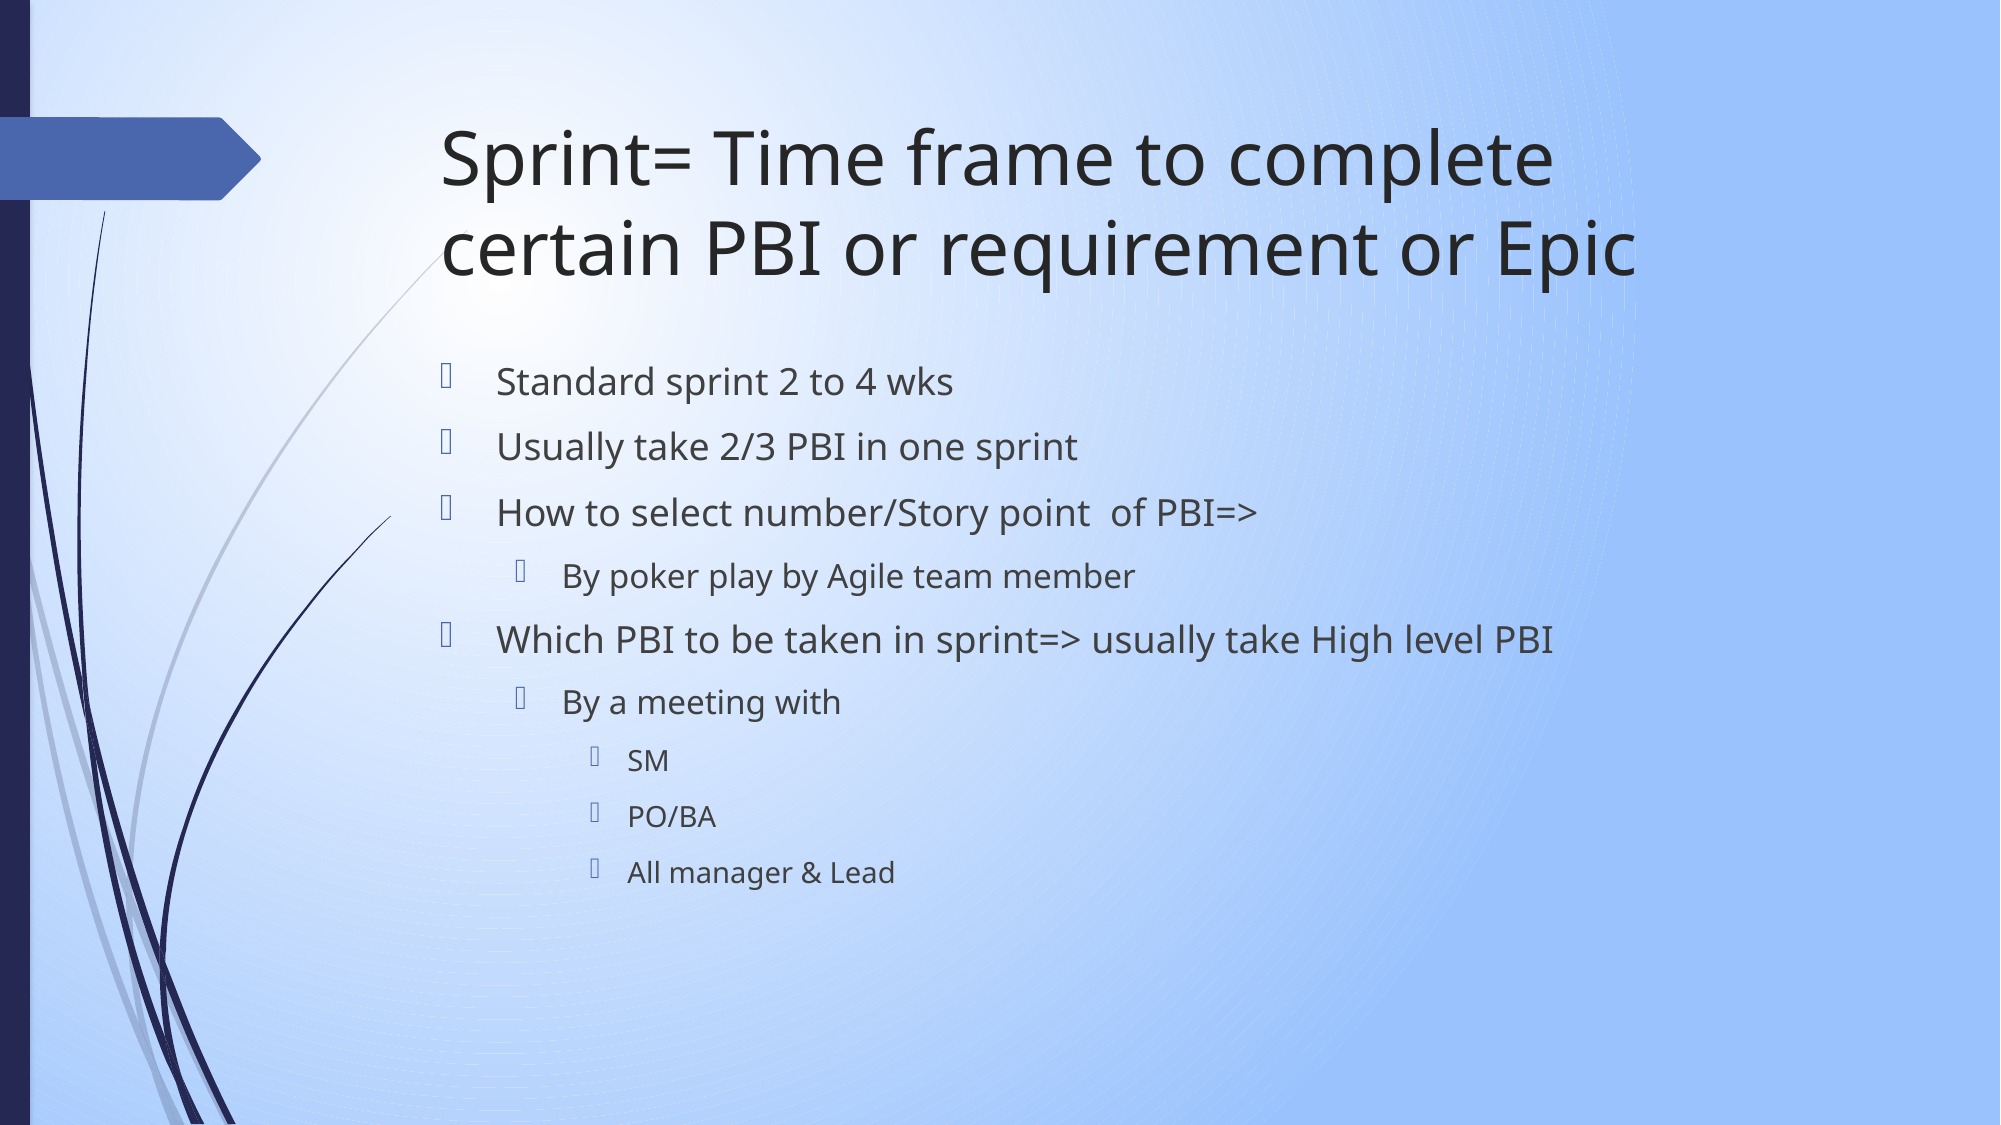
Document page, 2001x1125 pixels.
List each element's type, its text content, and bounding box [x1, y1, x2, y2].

title Sprint= Time frame to complete certain PBI or requirement or Epic [425, 102, 1888, 313]
list Standard sprint 2 to 4 wks Usually take 2/3 PBI in one sprint How to select number/Story point of PBI=> By poker play by Agile team member Which PBI to be taken in sprint=> usually take High level PBI By a meeting with SM PO/BA All manager & Lead [424, 350, 1888, 970]
